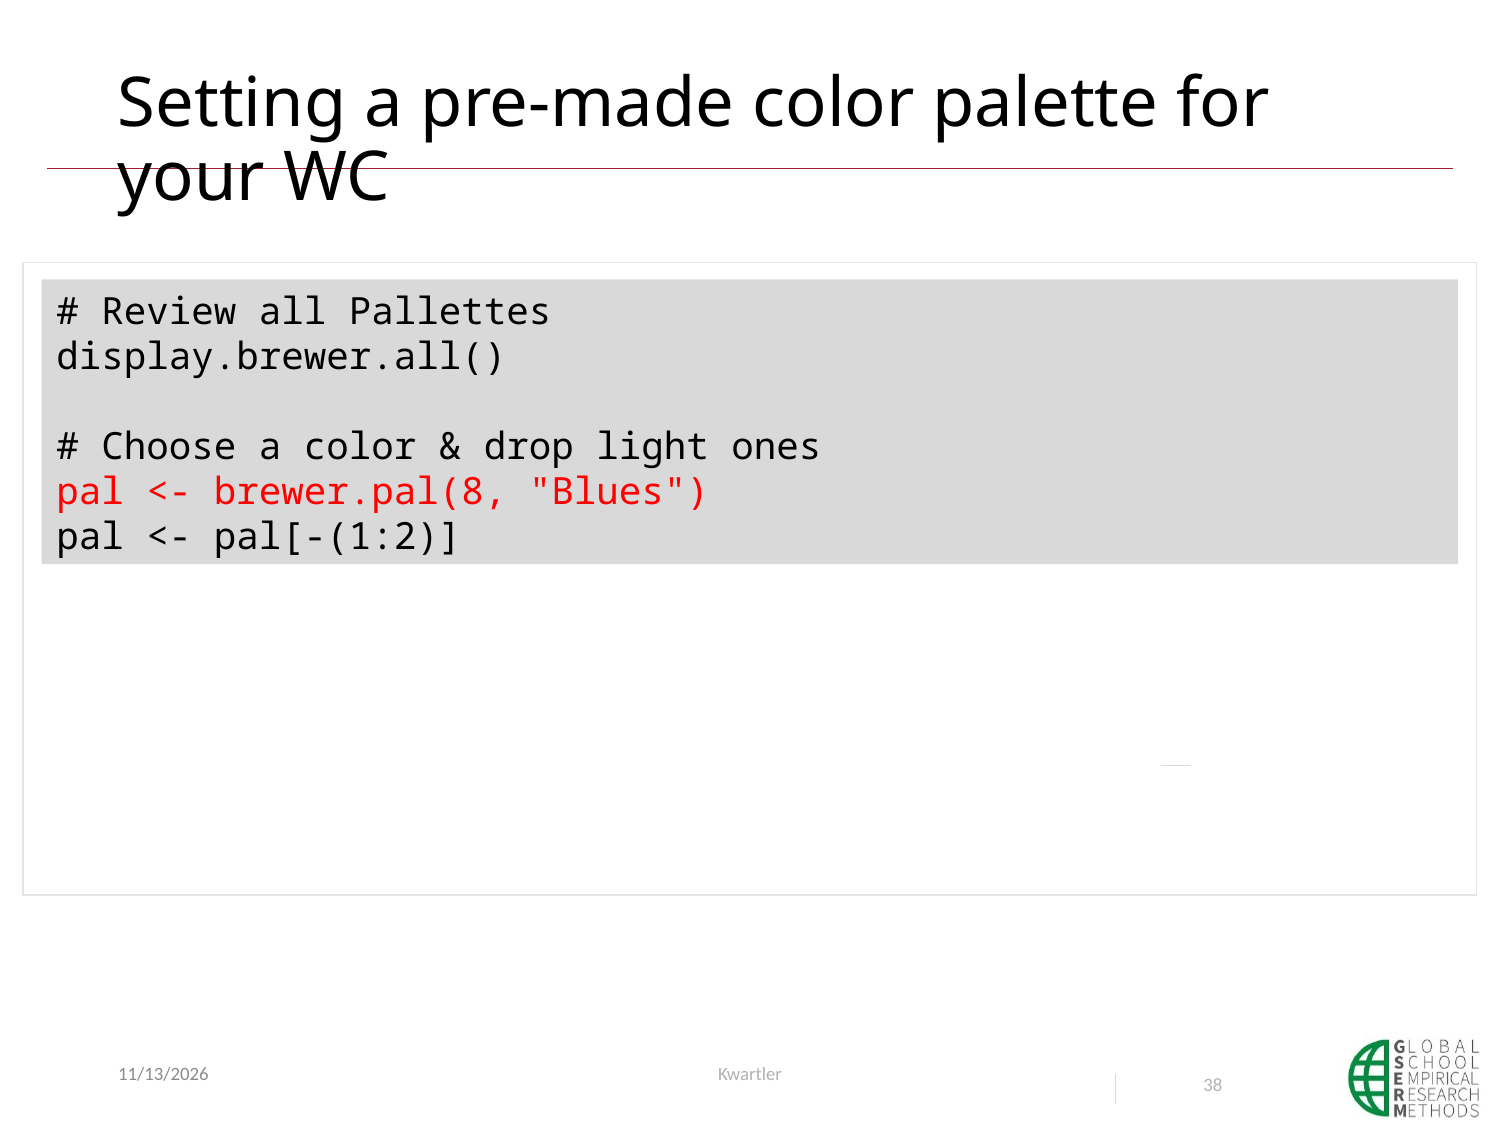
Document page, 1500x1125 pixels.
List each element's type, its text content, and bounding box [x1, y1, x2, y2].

footer Kwartler [496, 1042, 1004, 1103]
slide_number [103, 1042, 441, 1103]
picture [1342, 1031, 1500, 1120]
text_box # Review all Pallettes display.brewer.all() # Choose a color & drop light ones pal <- brewer.pal(8, "Blues") pal <- pal[-(1:2)] [41, 279, 1458, 565]
slide_number 38 [1188, 1042, 1330, 1103]
text_box [22, 261, 1478, 896]
title Setting a pre-made color palette for your WC [103, 59, 1397, 157]
